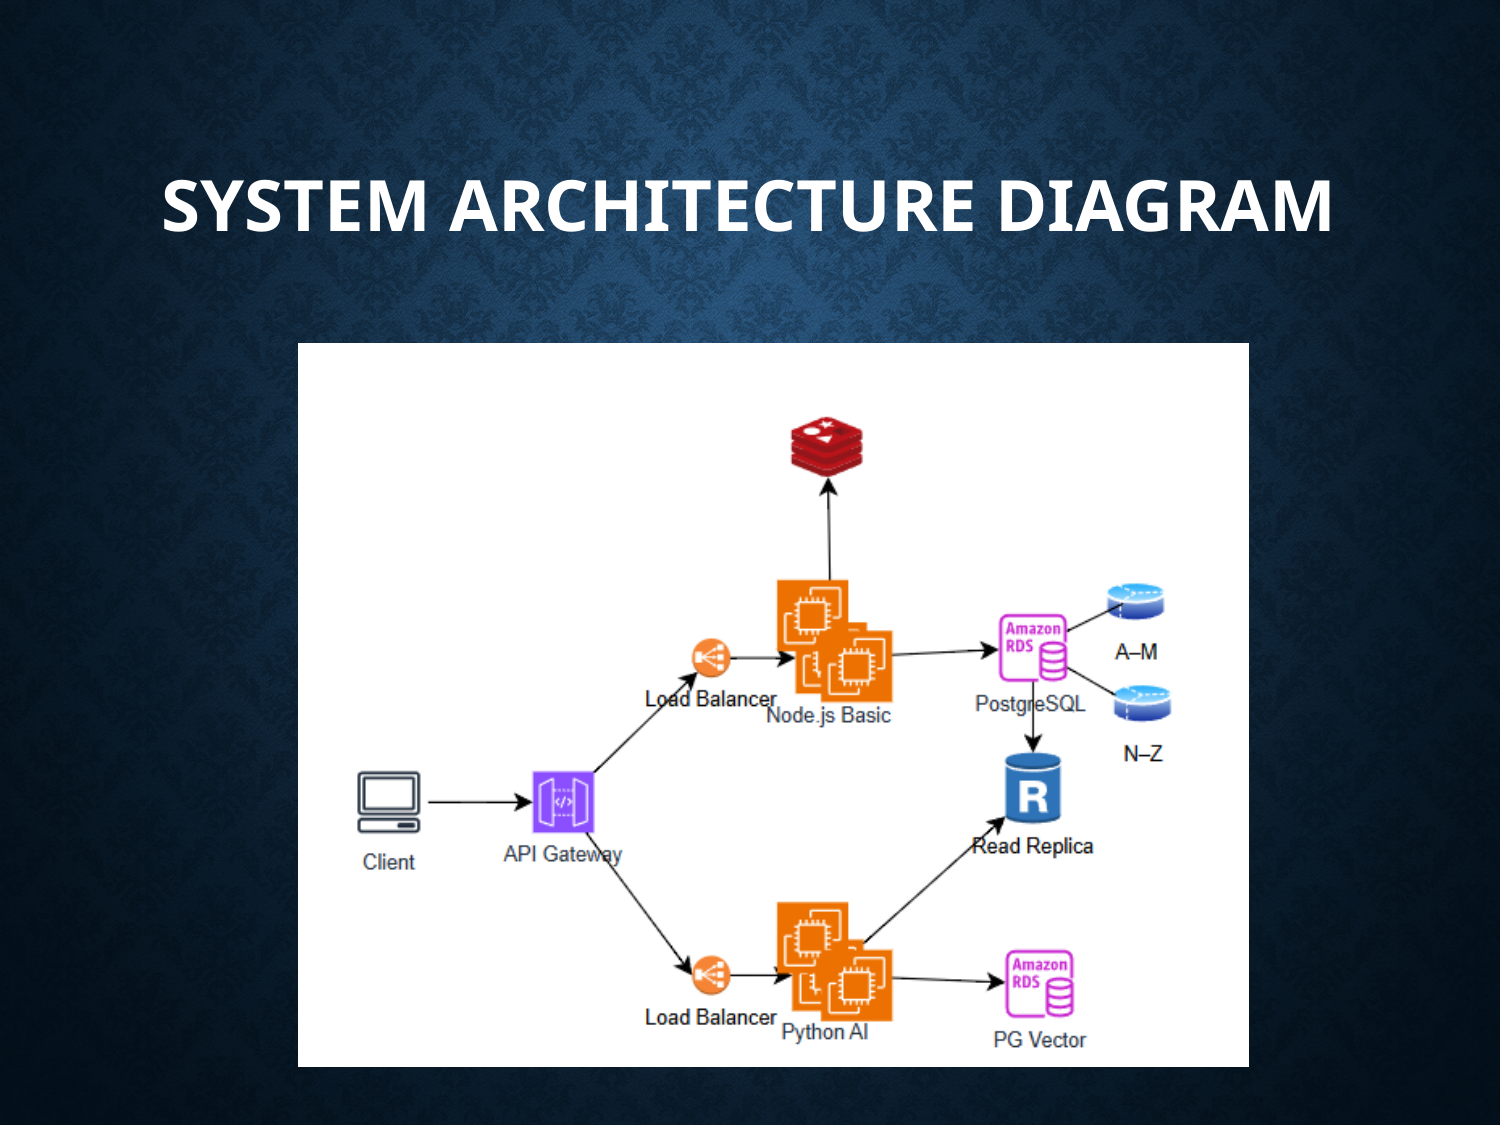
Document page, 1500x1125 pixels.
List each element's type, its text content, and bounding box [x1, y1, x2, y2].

title SYSTEM ARCHITECTURE DIAGRAM [112, 99, 1387, 318]
picture [0, 0, 1500, 1125]
